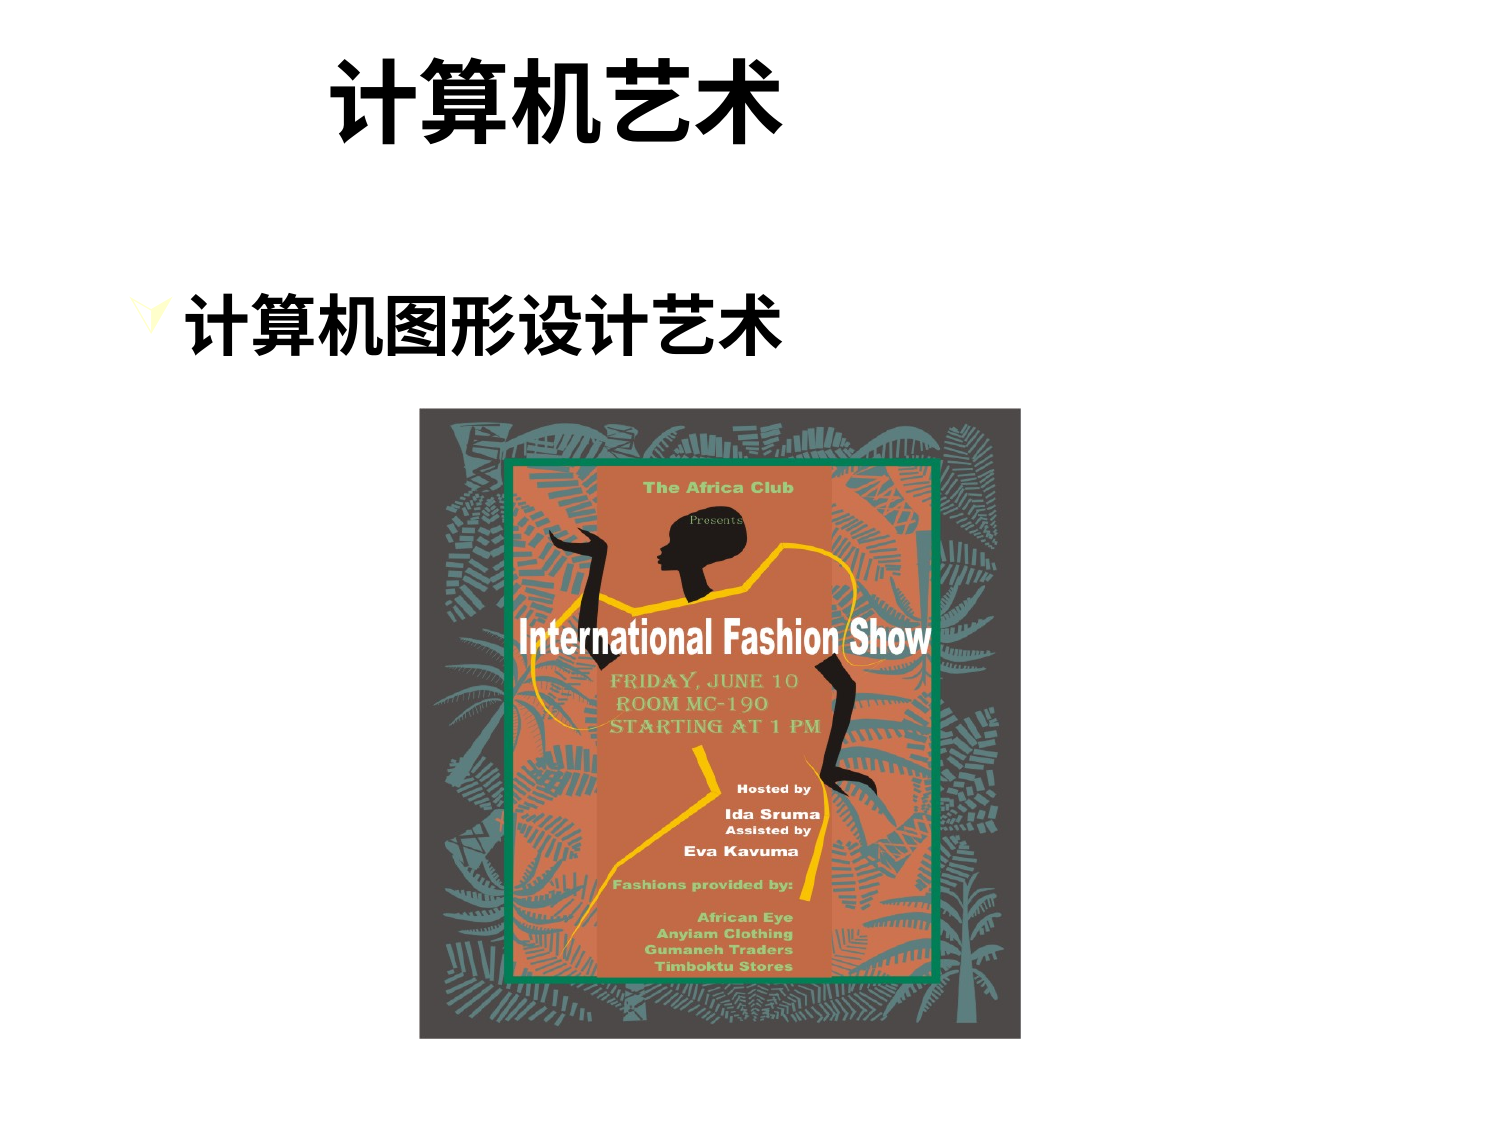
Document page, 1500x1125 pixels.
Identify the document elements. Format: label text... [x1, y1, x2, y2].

title 计算机艺术 [312, 37, 1475, 275]
list 计算机图形设计艺术 [112, 276, 1388, 952]
picture [418, 408, 1021, 1040]
